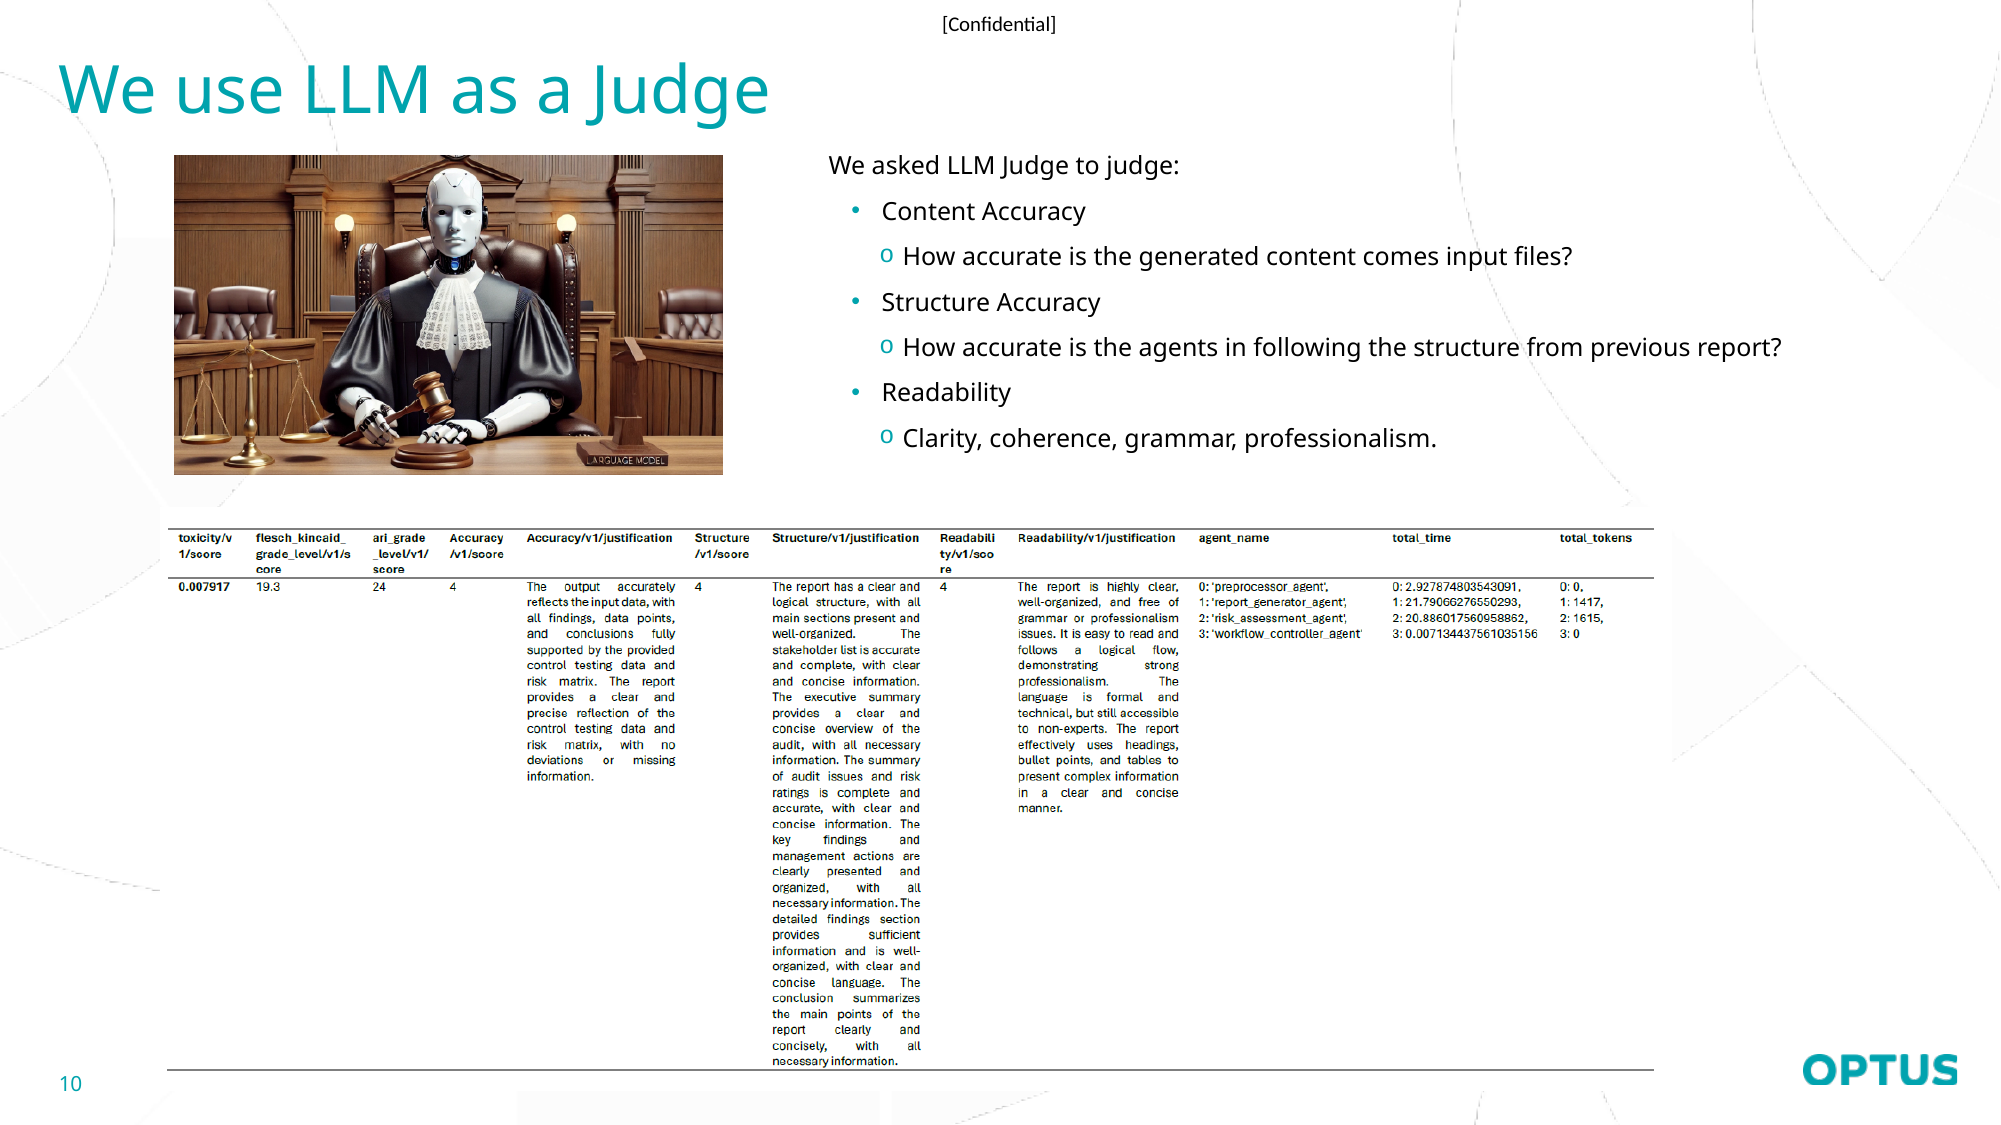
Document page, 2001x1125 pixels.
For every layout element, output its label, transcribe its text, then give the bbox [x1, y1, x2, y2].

title We use LLM as a Judge [58, 58, 1940, 173]
picture [0, 0, 2000, 1125]
text_box We asked LLM Judge to judge: Content Accuracy How accurate is the generated content comes input files? Structure Accuracy How accurate is the agents in following the structure from previous report? Readability Clarity, coherence, grammar, professionalism. [813, 139, 1921, 522]
